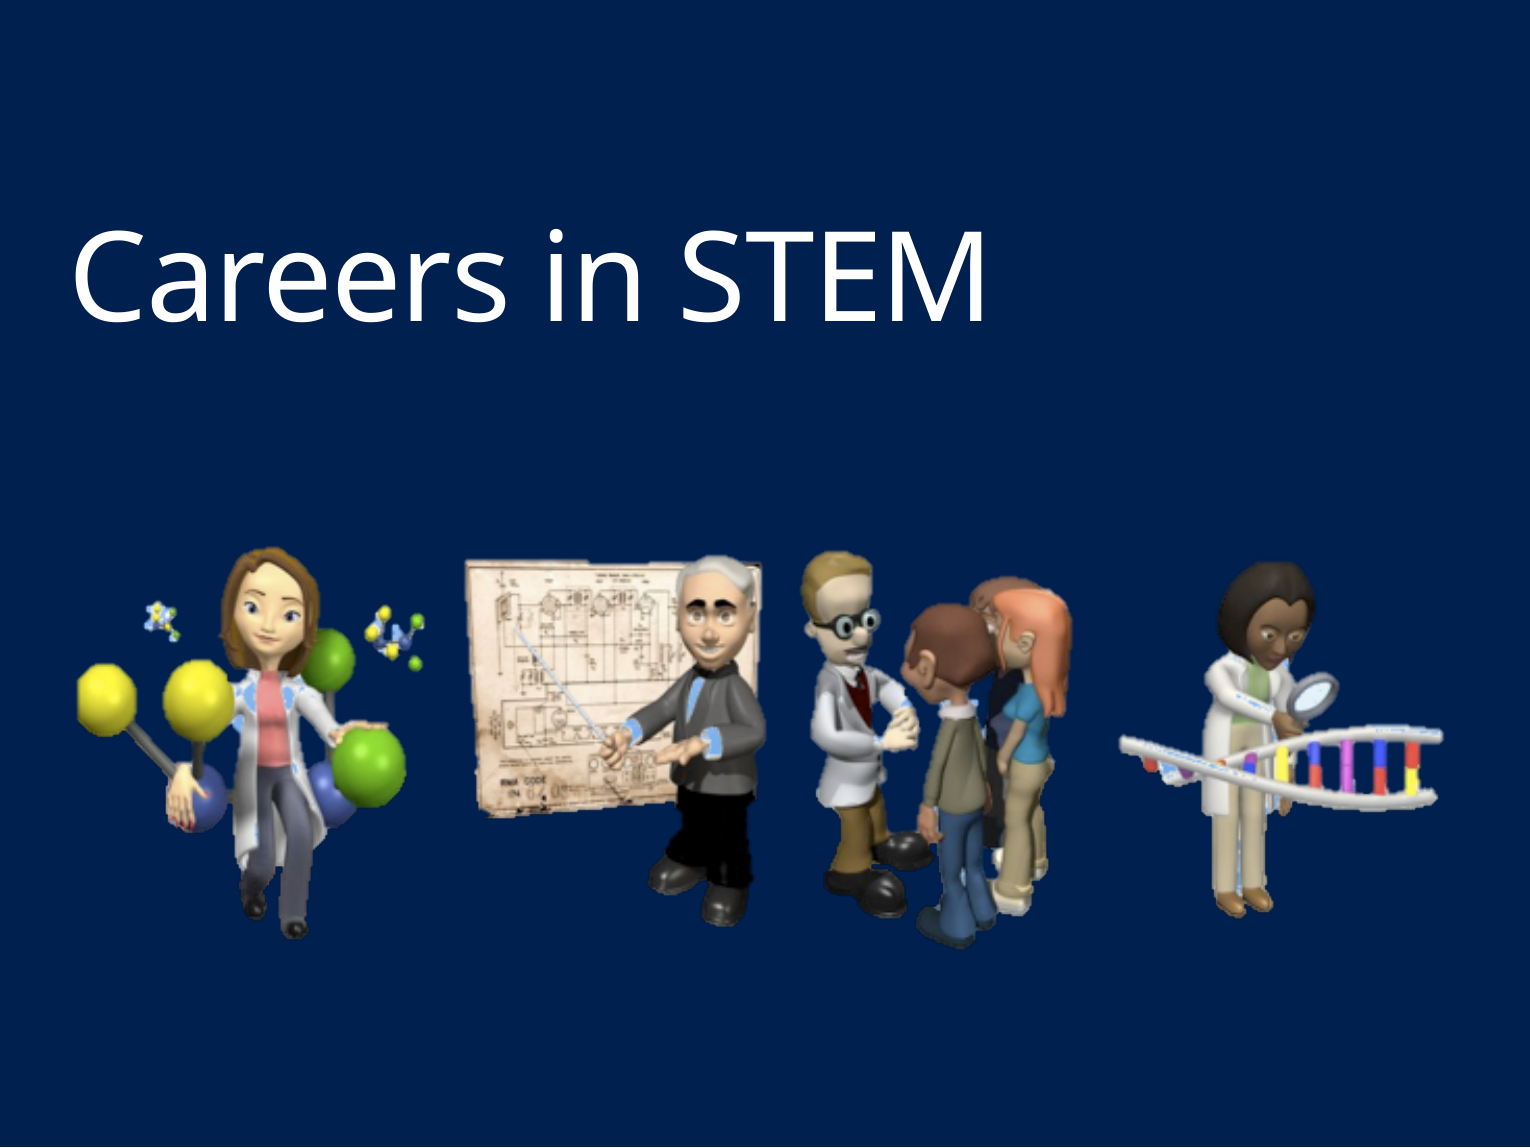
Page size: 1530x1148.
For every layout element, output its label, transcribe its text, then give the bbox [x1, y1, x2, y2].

title Careers in STEM [45, 198, 1246, 473]
picture [42, 473, 1489, 985]
